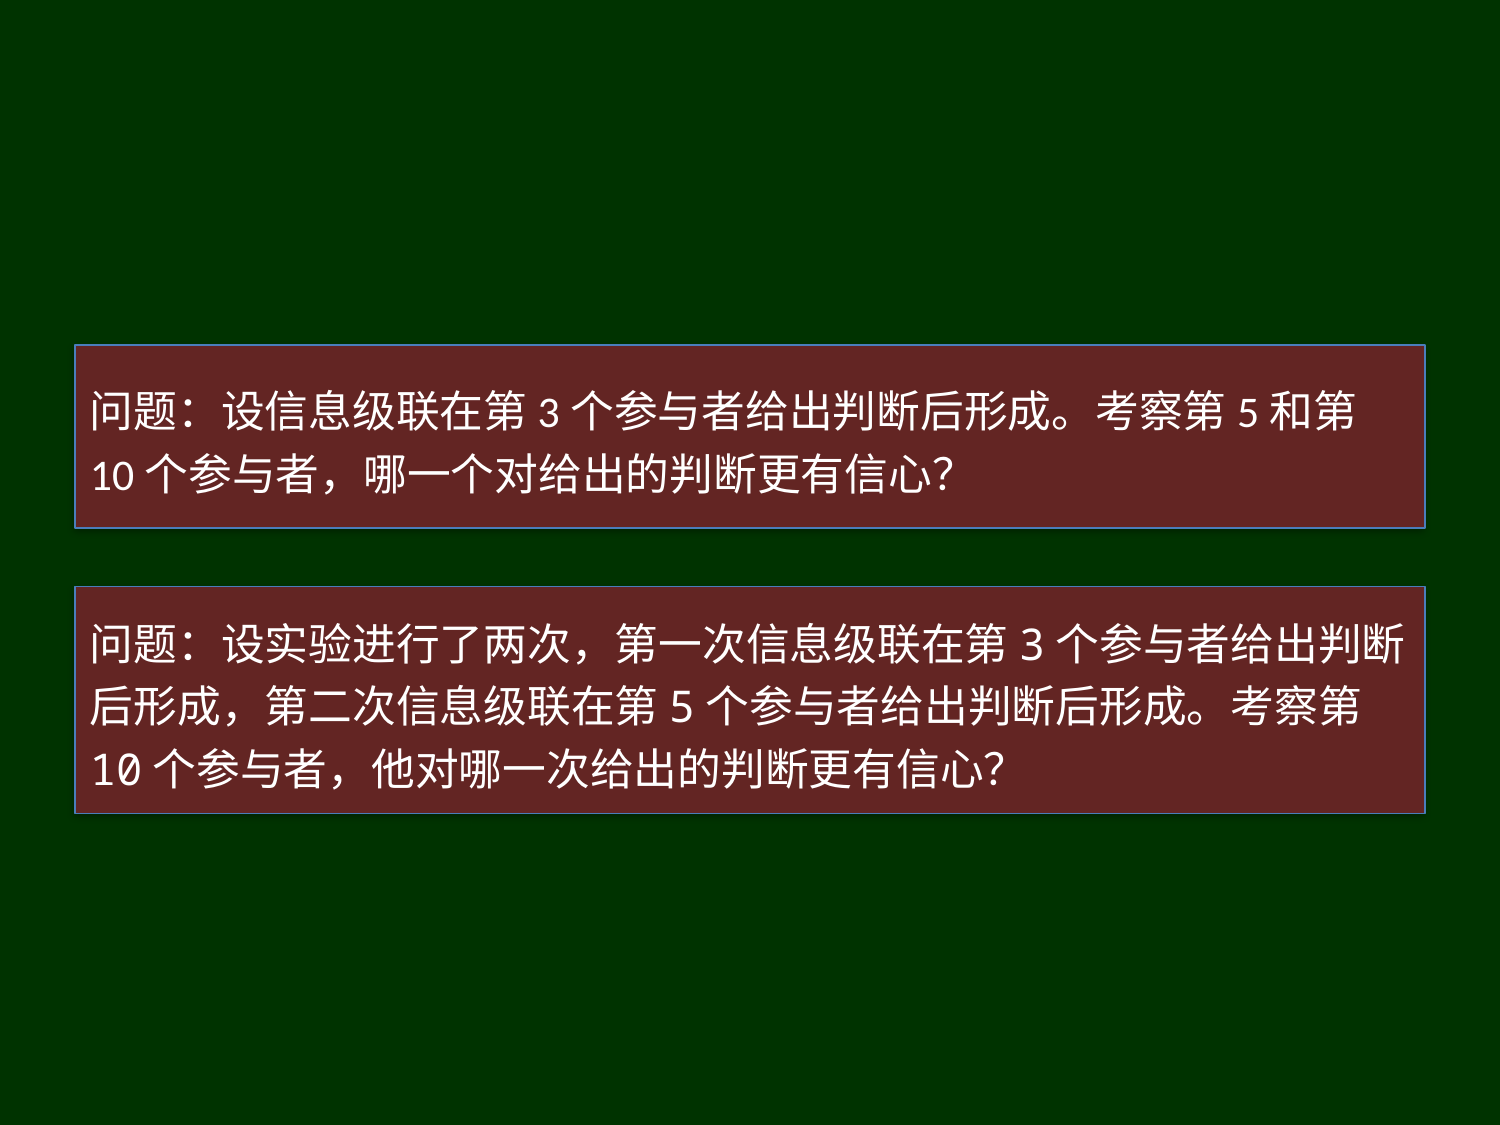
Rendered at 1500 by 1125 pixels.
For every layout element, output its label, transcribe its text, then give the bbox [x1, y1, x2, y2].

text_box 问题：设信息级联在第3个参与者给出判断后形成。考察第5和第10个参与者，哪一个对给出的判断更有信心？ [74, 344, 1426, 529]
text_box 问题：设实验进行了两次，第一次信息级联在第3个参与者给出判断后形成，第二次信息级联在第5个参与者给出判断后形成。考察第10个参与者，他对哪一次给出的判断更有信心？ [74, 586, 1426, 814]
